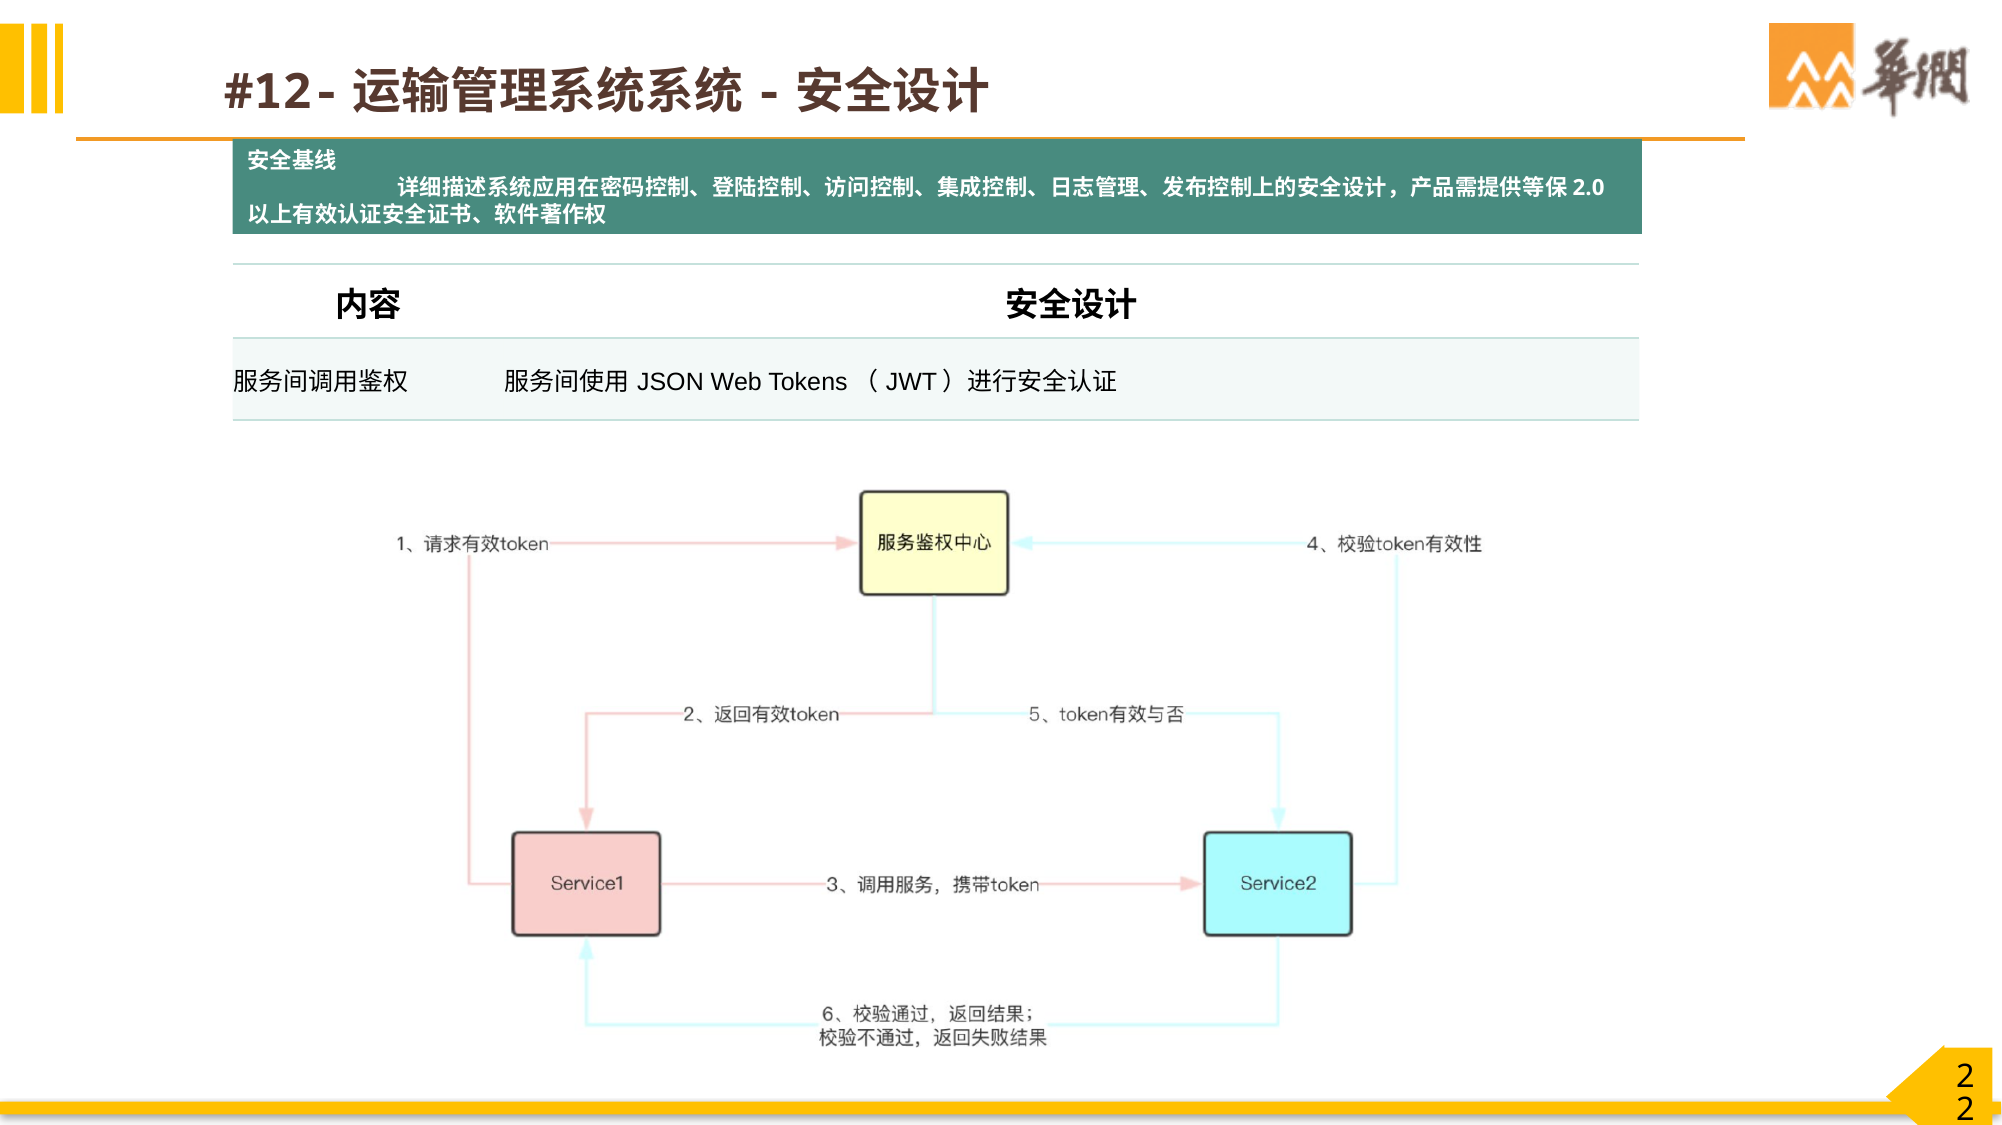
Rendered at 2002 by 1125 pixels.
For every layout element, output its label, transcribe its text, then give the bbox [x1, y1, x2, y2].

table_header 内容 [233, 265, 504, 337]
picture [374, 467, 1509, 1066]
table_cell 服务间调用鉴权 [233, 339, 504, 419]
text_box 安全基线 详细描述系统应用在密码控制、登陆控制、访问控制、集成控制、日志管理、发布控制上的安全设计，产品需提供等保2.0以上有效认证安全证书、软件著作权 [232, 138, 1642, 234]
picture [1769, 23, 1970, 142]
table_header 安全设计 [504, 265, 1639, 337]
title #12-运输管理系统系统-安全设计 [208, 43, 1890, 135]
table_cell 服务间使用JSON Web Tokens（JWT）进行安全认证 [504, 339, 1639, 419]
